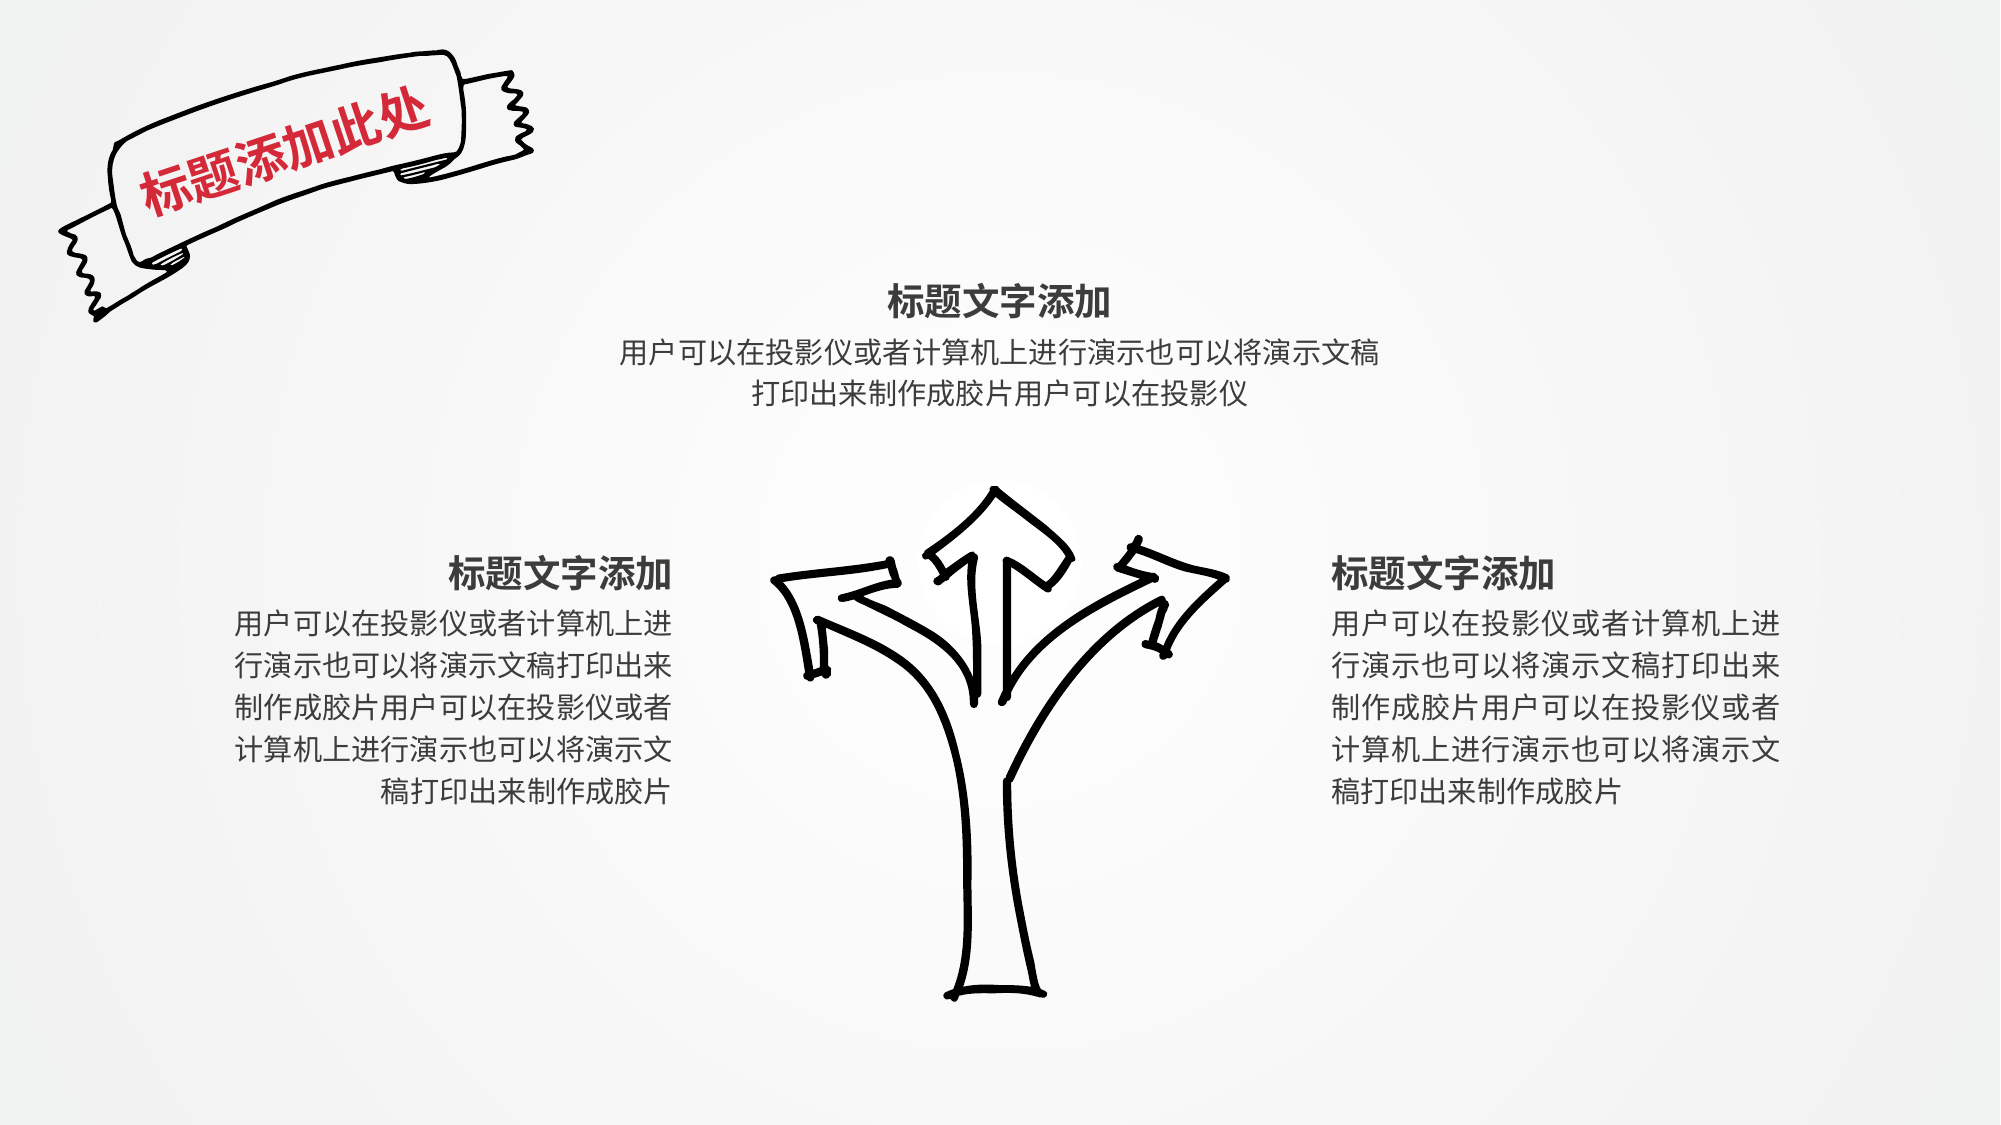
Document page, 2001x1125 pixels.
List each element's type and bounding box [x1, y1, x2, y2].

picture [770, 486, 1230, 1003]
text_box [602, 261, 1398, 420]
text_box [1316, 533, 1796, 816]
text_box [208, 533, 689, 816]
text_box [57, 48, 535, 323]
